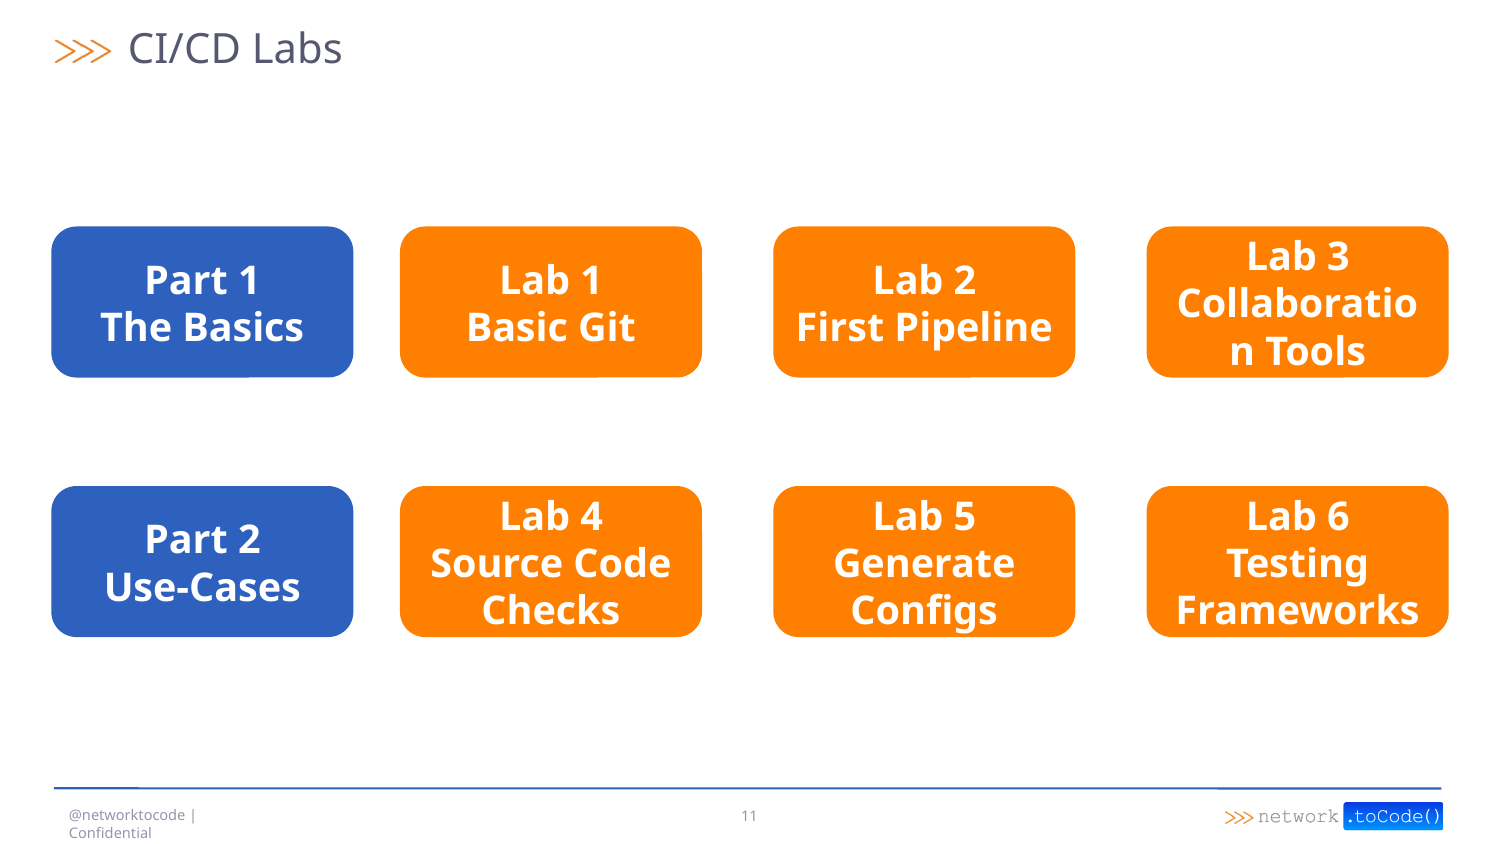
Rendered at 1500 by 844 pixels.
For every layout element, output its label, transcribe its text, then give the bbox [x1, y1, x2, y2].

picture [53, 38, 112, 64]
text_box Part 1 The Basics [51, 226, 354, 378]
text_box Lab 5 Generate Configs [773, 486, 1076, 638]
text_box Lab 4 Source Code Checks [399, 486, 703, 638]
title CI/CD Labs [112, 21, 1442, 80]
text_box Lab 3 Collaboration Tools [1146, 226, 1449, 378]
text_box Lab 6 Testing Frameworks [1146, 486, 1449, 638]
text_box Lab 1 Basic Git [399, 226, 703, 378]
picture [1225, 801, 1444, 831]
text_box Lab 2 First Pipeline [773, 226, 1076, 378]
text_box Part 2 Use-Cases [51, 486, 354, 638]
